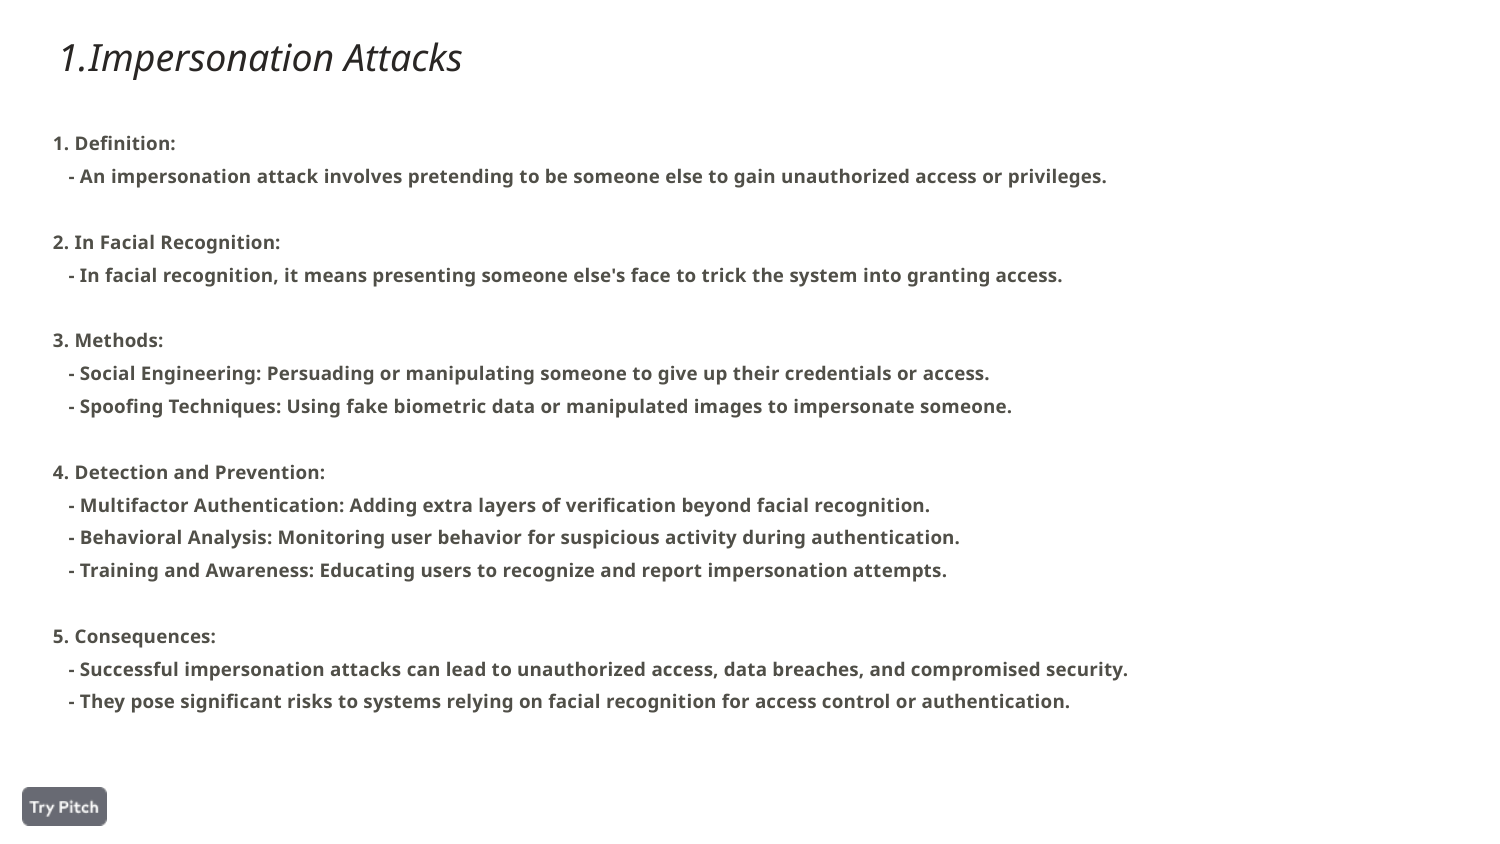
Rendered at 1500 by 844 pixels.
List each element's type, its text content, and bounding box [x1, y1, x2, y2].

text_box 1. Definition: - An impersonation attack involves pretending to be someone else to gain unauthorized access or privileges. 2. In Facial Recognition: - In facial recognition, it means presenting someone else's face to trick the system into granting access. 3. Methods: - Social Engineering: Persuading or manipulating someone to give up their credentials or access. - Spoofing Techniques: Using fake biometric data or manipulated images to impersonate someone. 4. Detection and Prevention: - Multifactor Authentication: Adding extra layers of verification beyond facial recognition. - Behavioral Analysis: Monitoring user behavior for suspicious activity during authentication. - Training and Awareness: Educating users to recognize and report impersonation attempts. 5. Consequences: - Successful impersonation attacks can lead to unauthorized access, data breaches, and compromised security. - They pose significant risks to systems relying on facial recognition for access control or authentication. [52, 121, 1129, 713]
picture [22, 787, 107, 826]
text_box Impersonation Attacks [57, 31, 464, 79]
